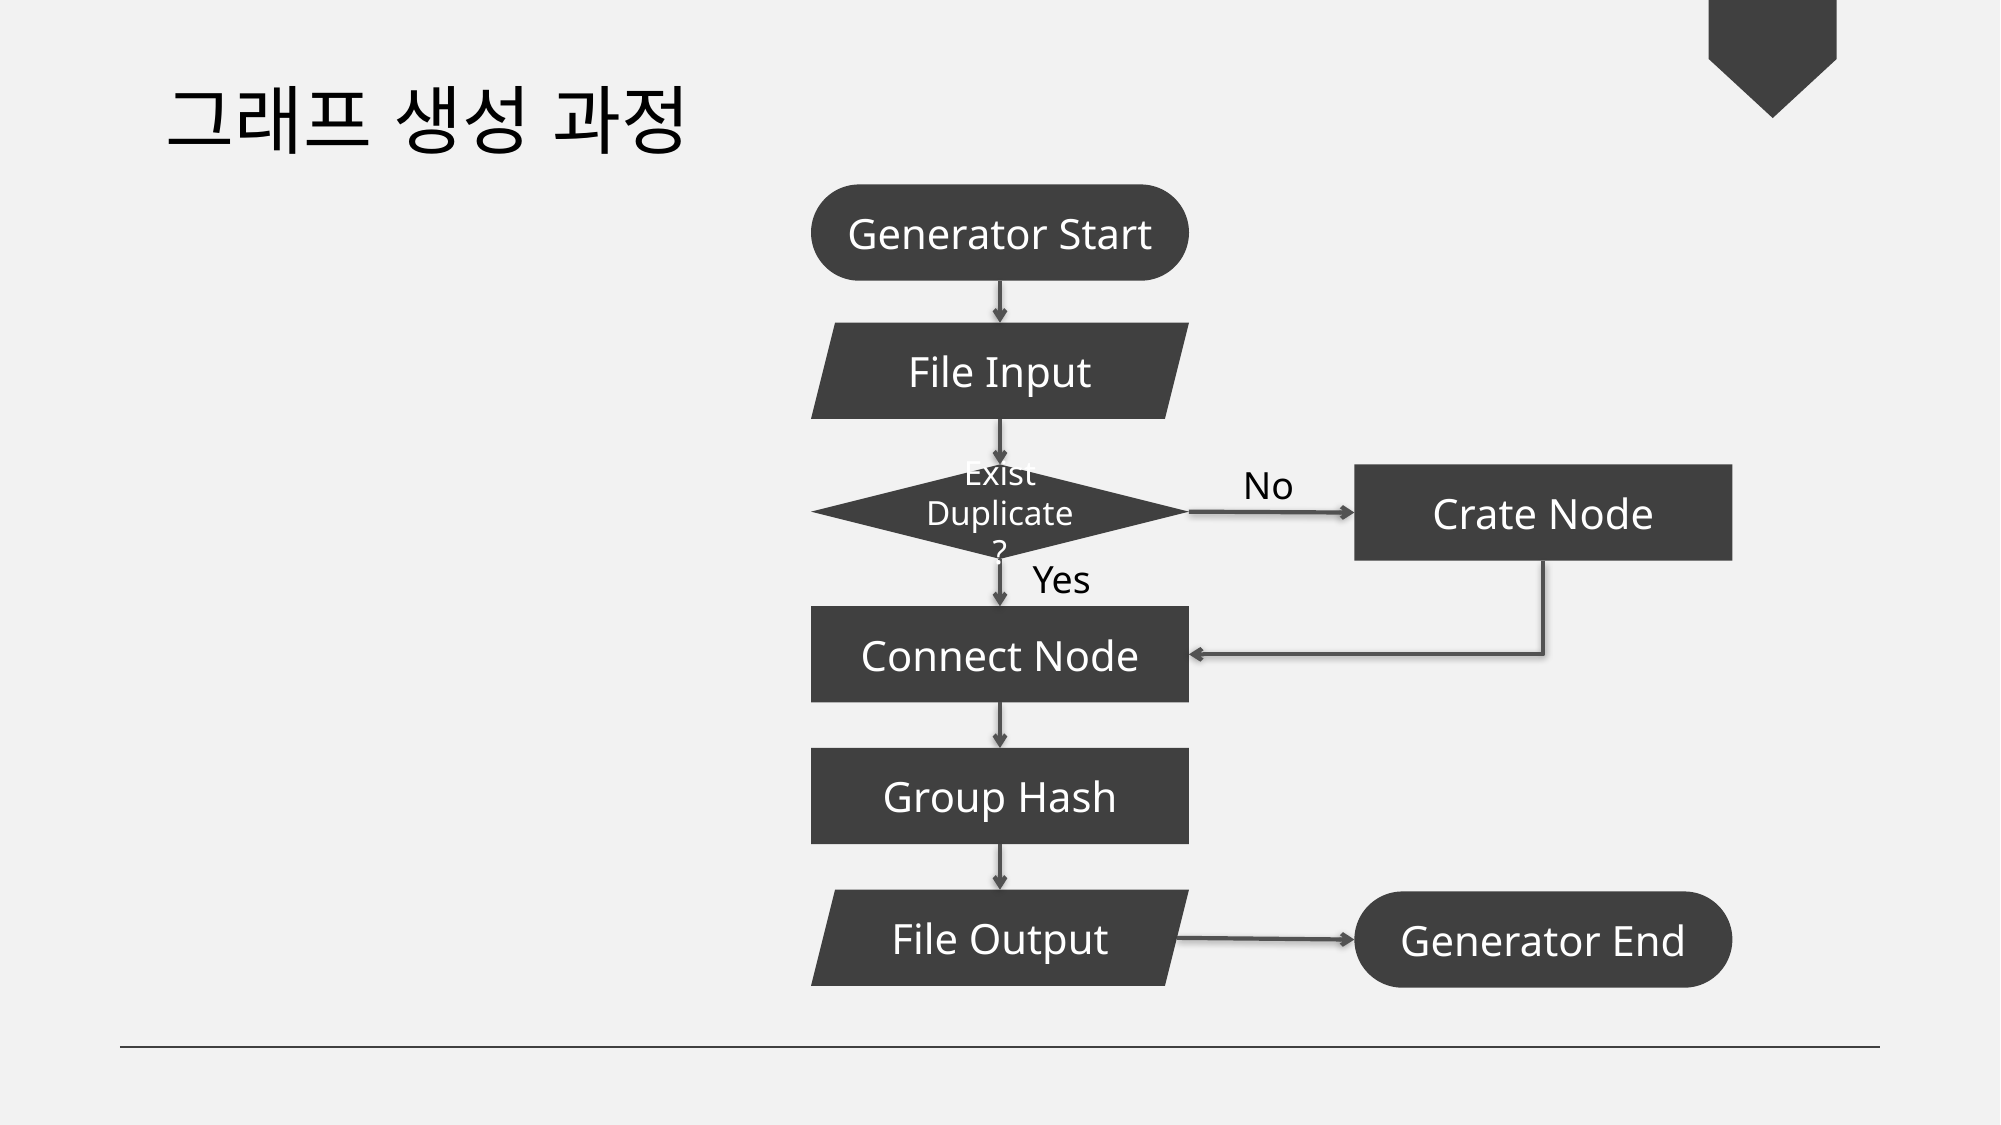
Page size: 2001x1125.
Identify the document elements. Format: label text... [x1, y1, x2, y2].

text_box [1706, 0, 1839, 120]
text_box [810, 184, 1733, 988]
text_box 그래프 생성 과정 [150, 66, 706, 172]
